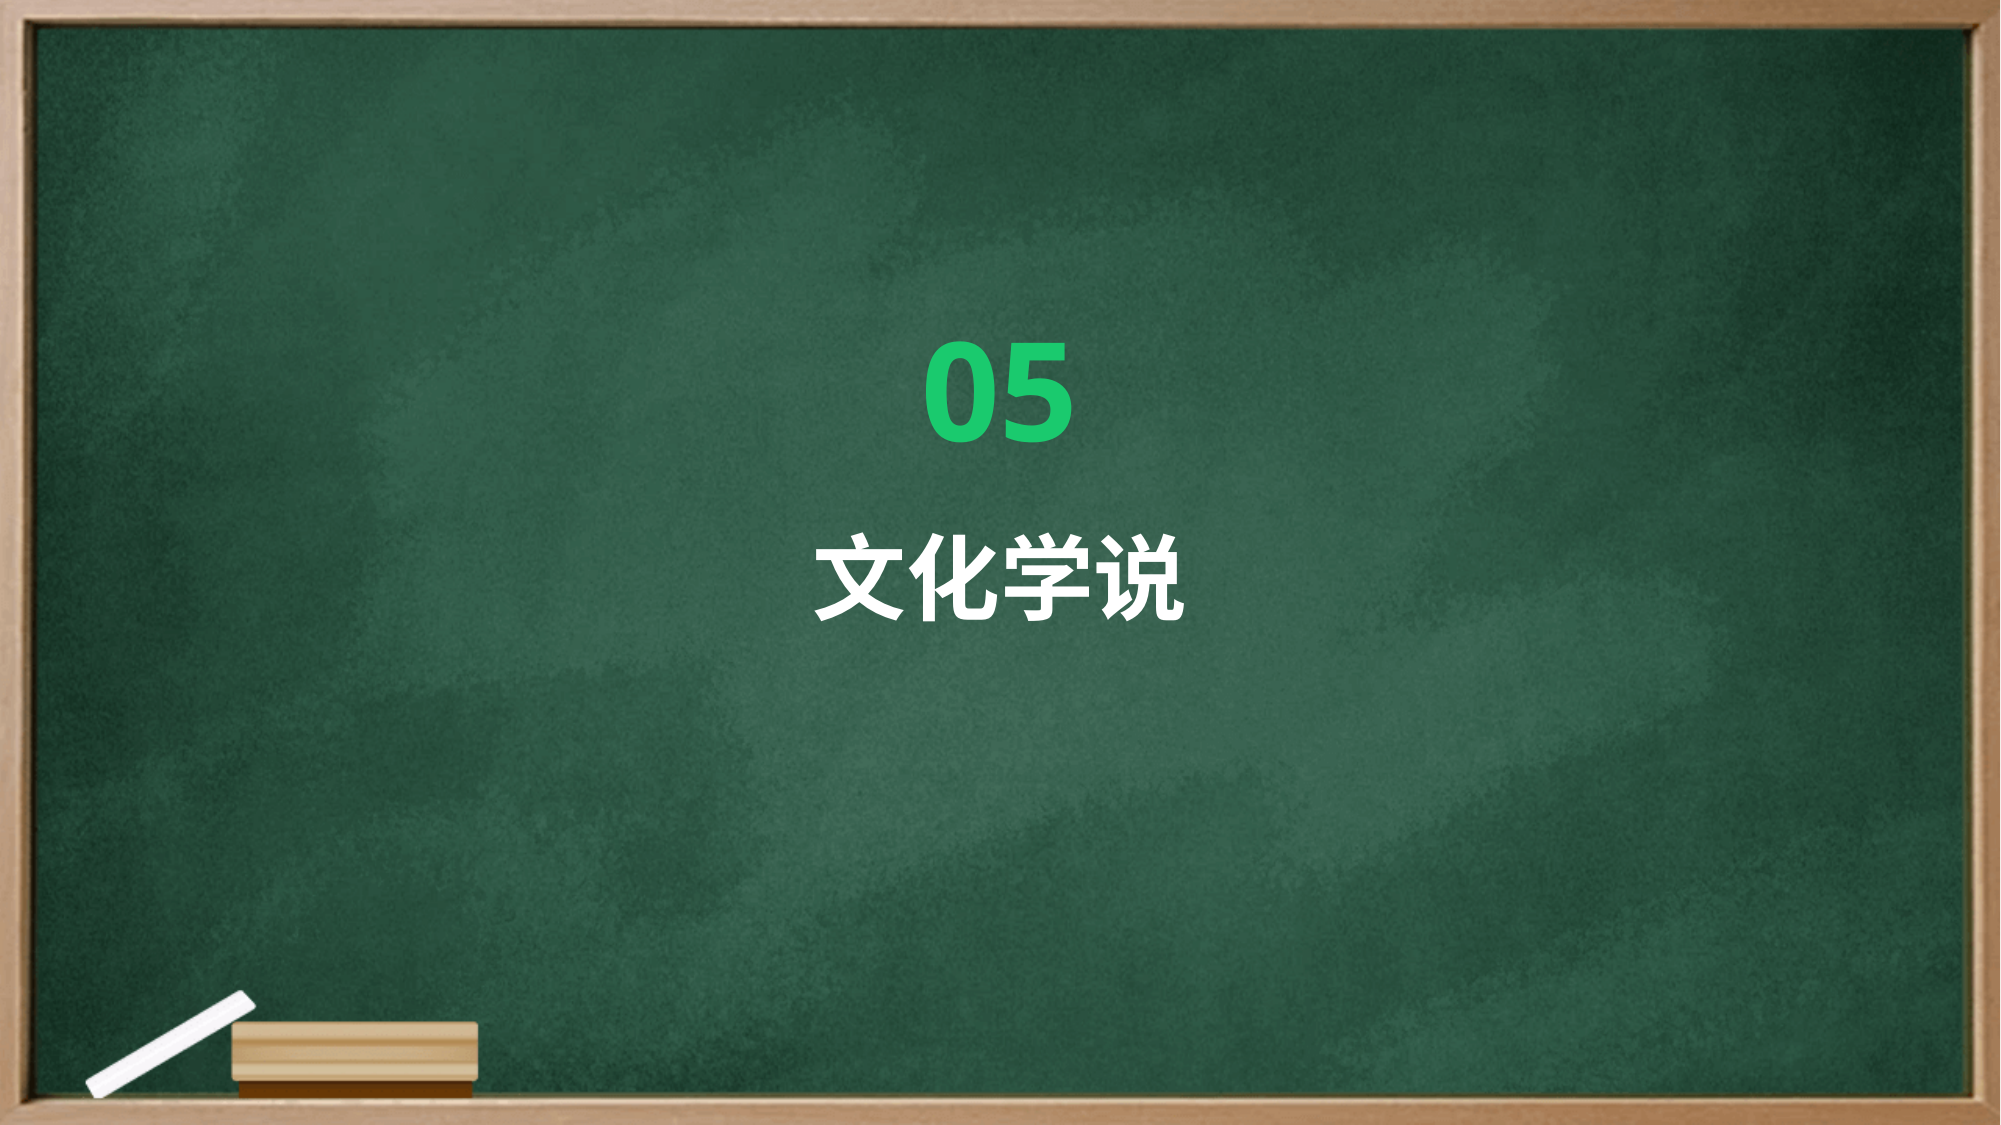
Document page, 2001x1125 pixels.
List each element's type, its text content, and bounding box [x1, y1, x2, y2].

picture [0, 0, 2001, 1125]
text_box 文化学说 [139, 488, 1860, 784]
text_box 05 [509, 261, 1491, 479]
